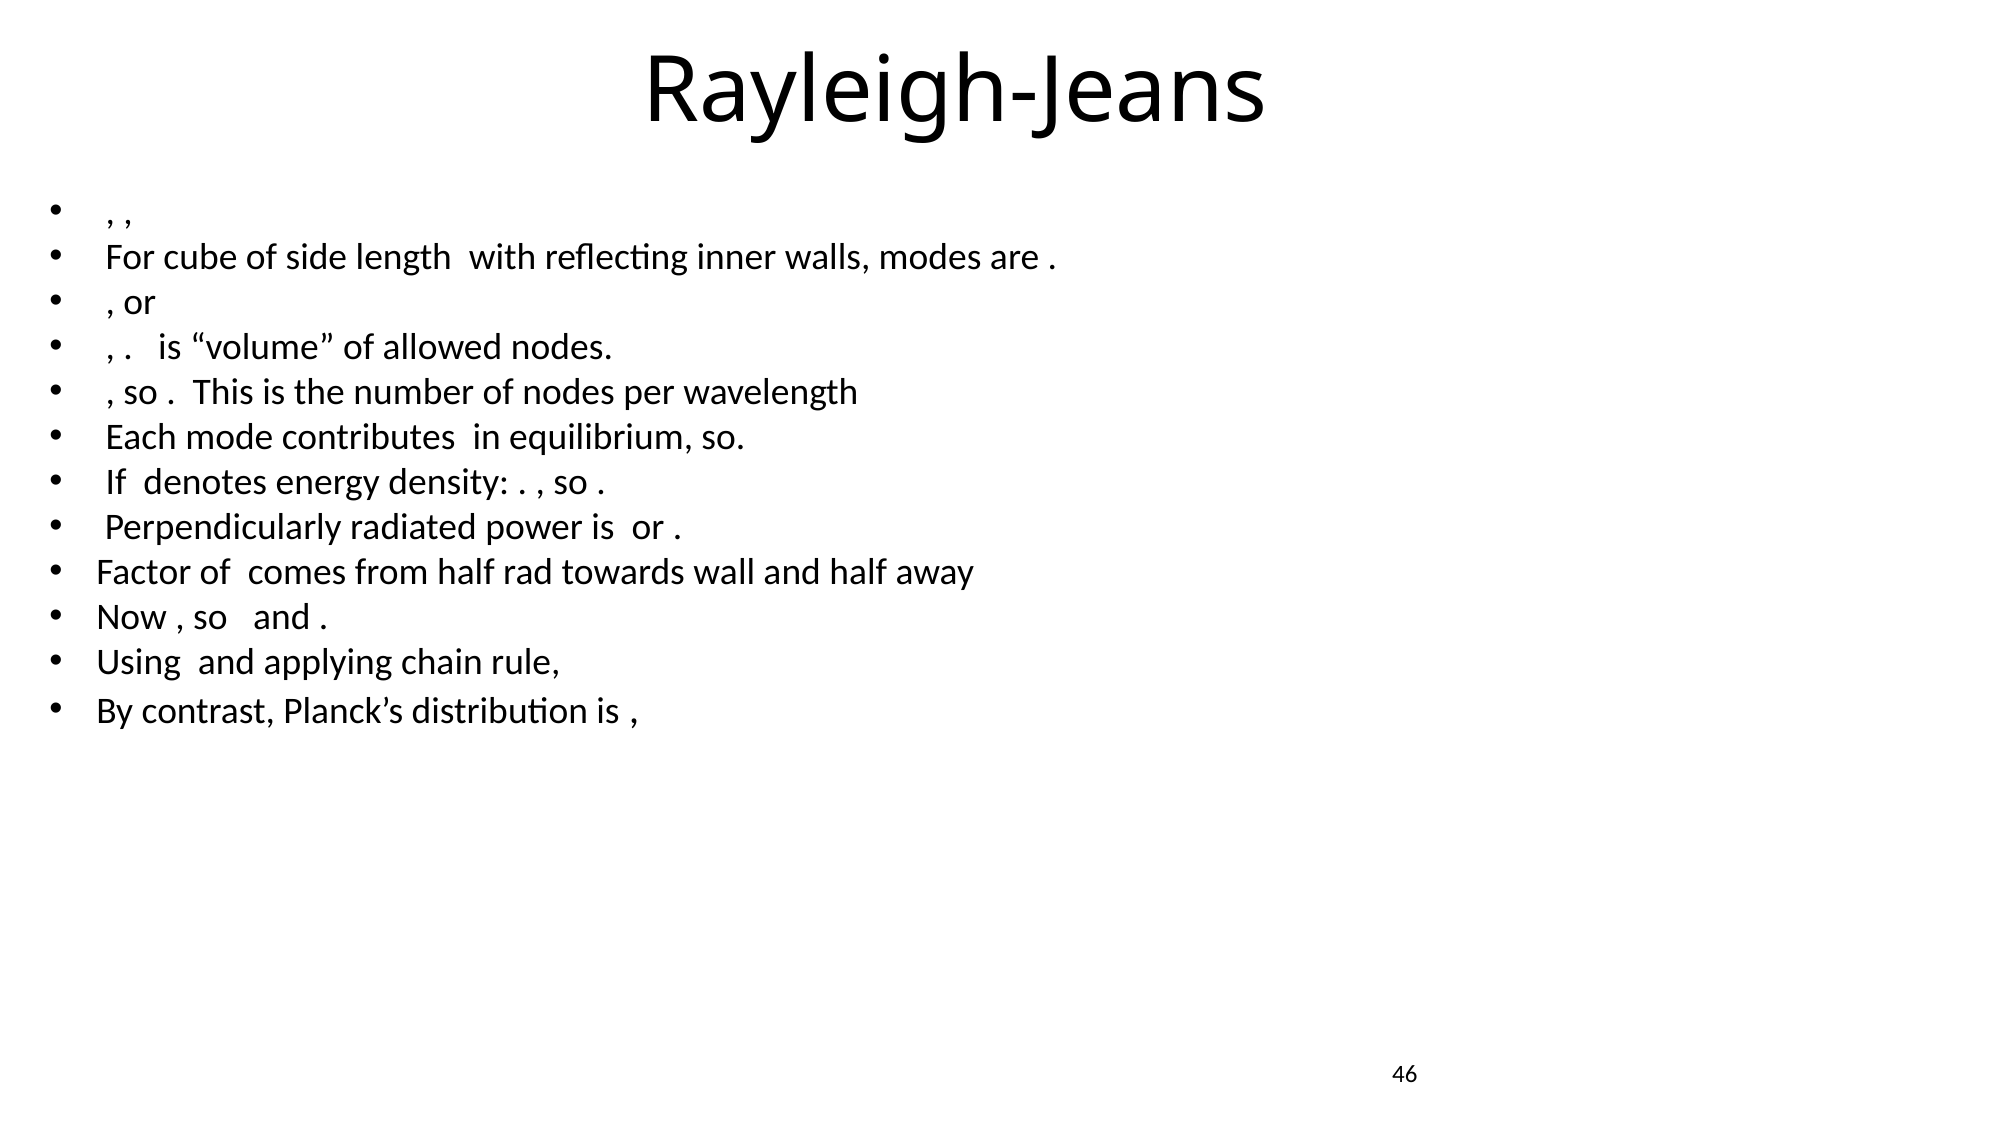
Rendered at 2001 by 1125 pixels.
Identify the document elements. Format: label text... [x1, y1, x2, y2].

slide_number 46 [1074, 738, 1425, 1125]
text_box Rayleigh-Jeans [99, 29, 1812, 140]
